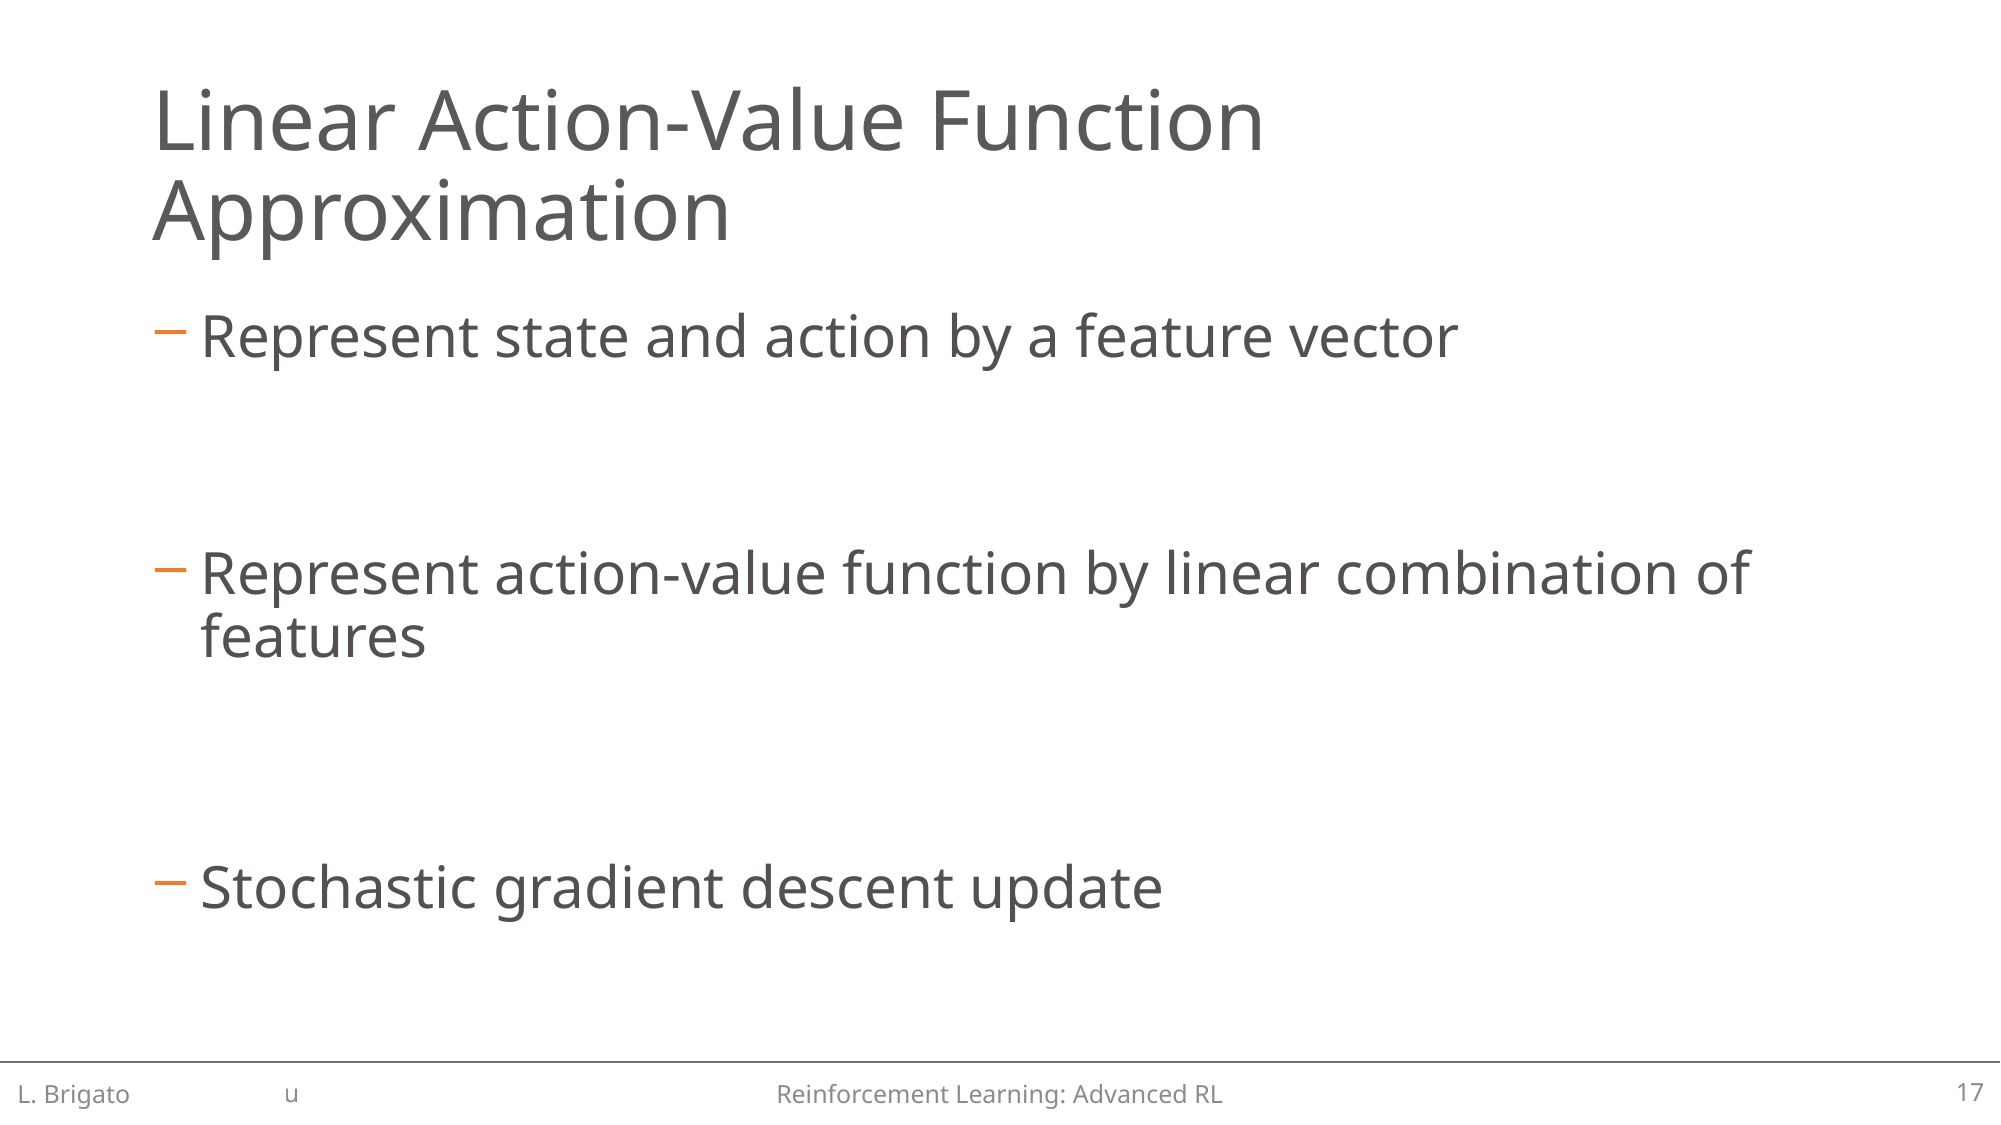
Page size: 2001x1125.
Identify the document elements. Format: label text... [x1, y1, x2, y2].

title Linear Action-Value Function Approximation [137, 59, 1863, 278]
text_box L. Brigato [2, 1063, 287, 1124]
slide_number 17 [1549, 1063, 2000, 1124]
text_box Reinforcement Learning: Advanced RL [662, 1063, 1338, 1124]
